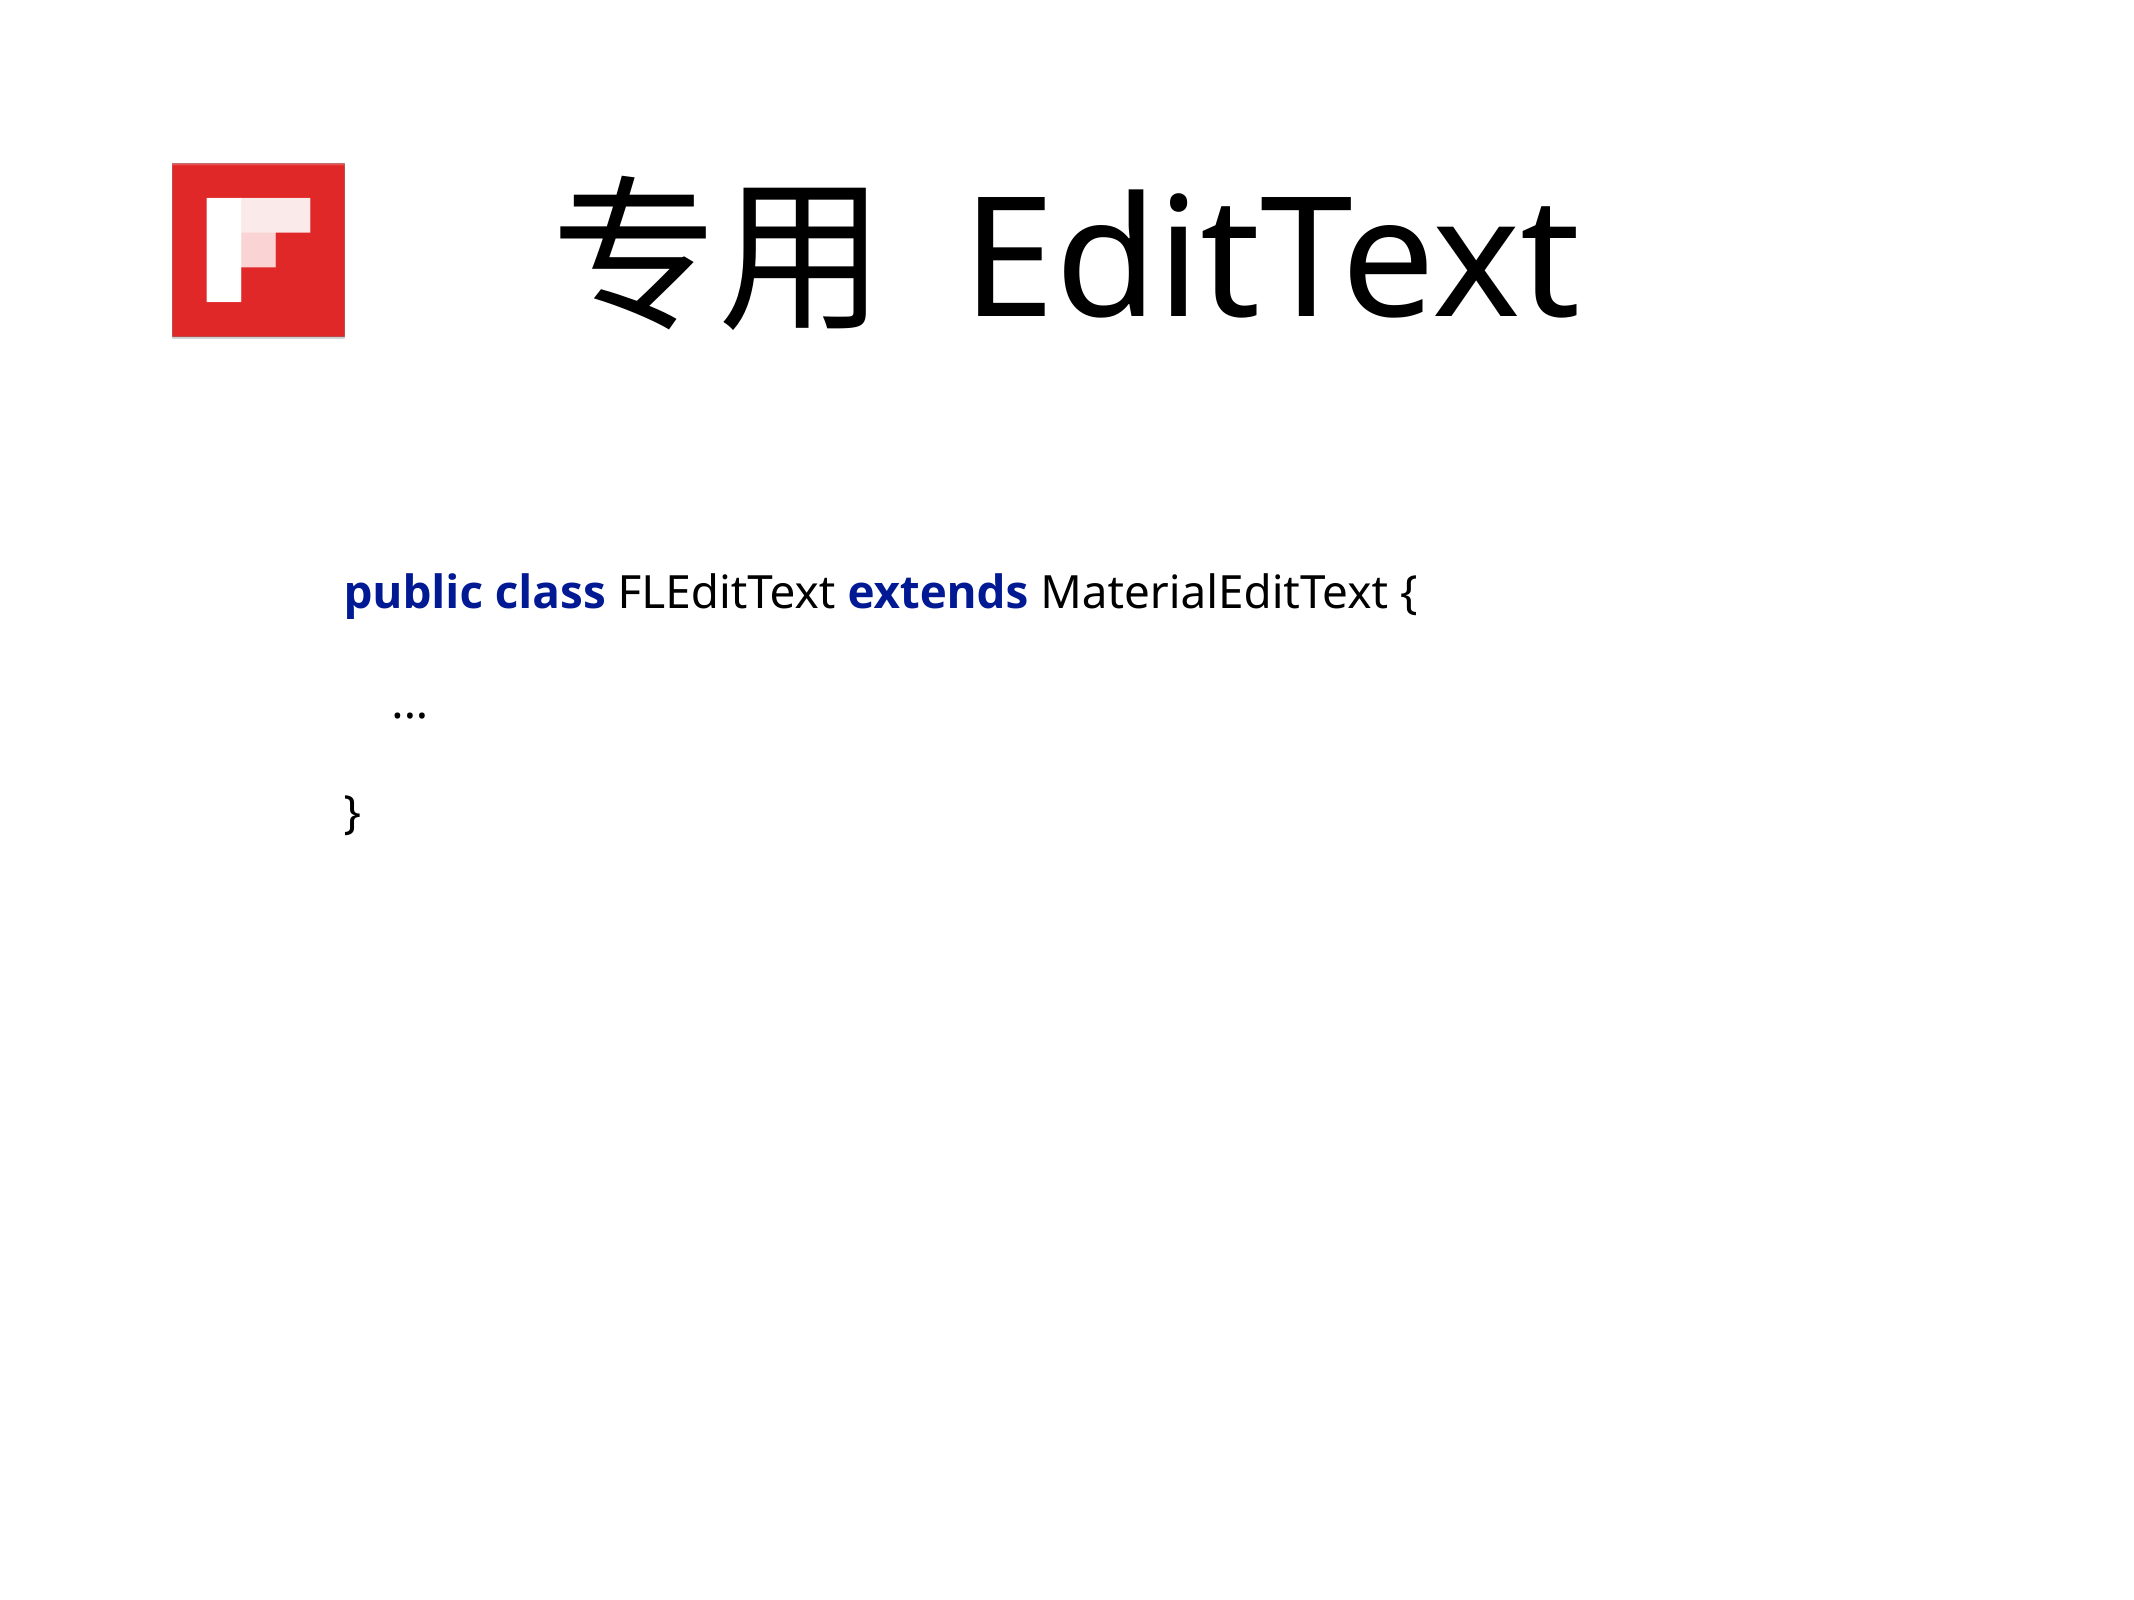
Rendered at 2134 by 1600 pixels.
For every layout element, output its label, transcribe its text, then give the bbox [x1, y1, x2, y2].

text_box public class FLEditText extends MaterialEditText { ... } [343, 562, 1418, 838]
picture [161, 152, 357, 348]
text_box 专用 EditText [543, 141, 1590, 359]
